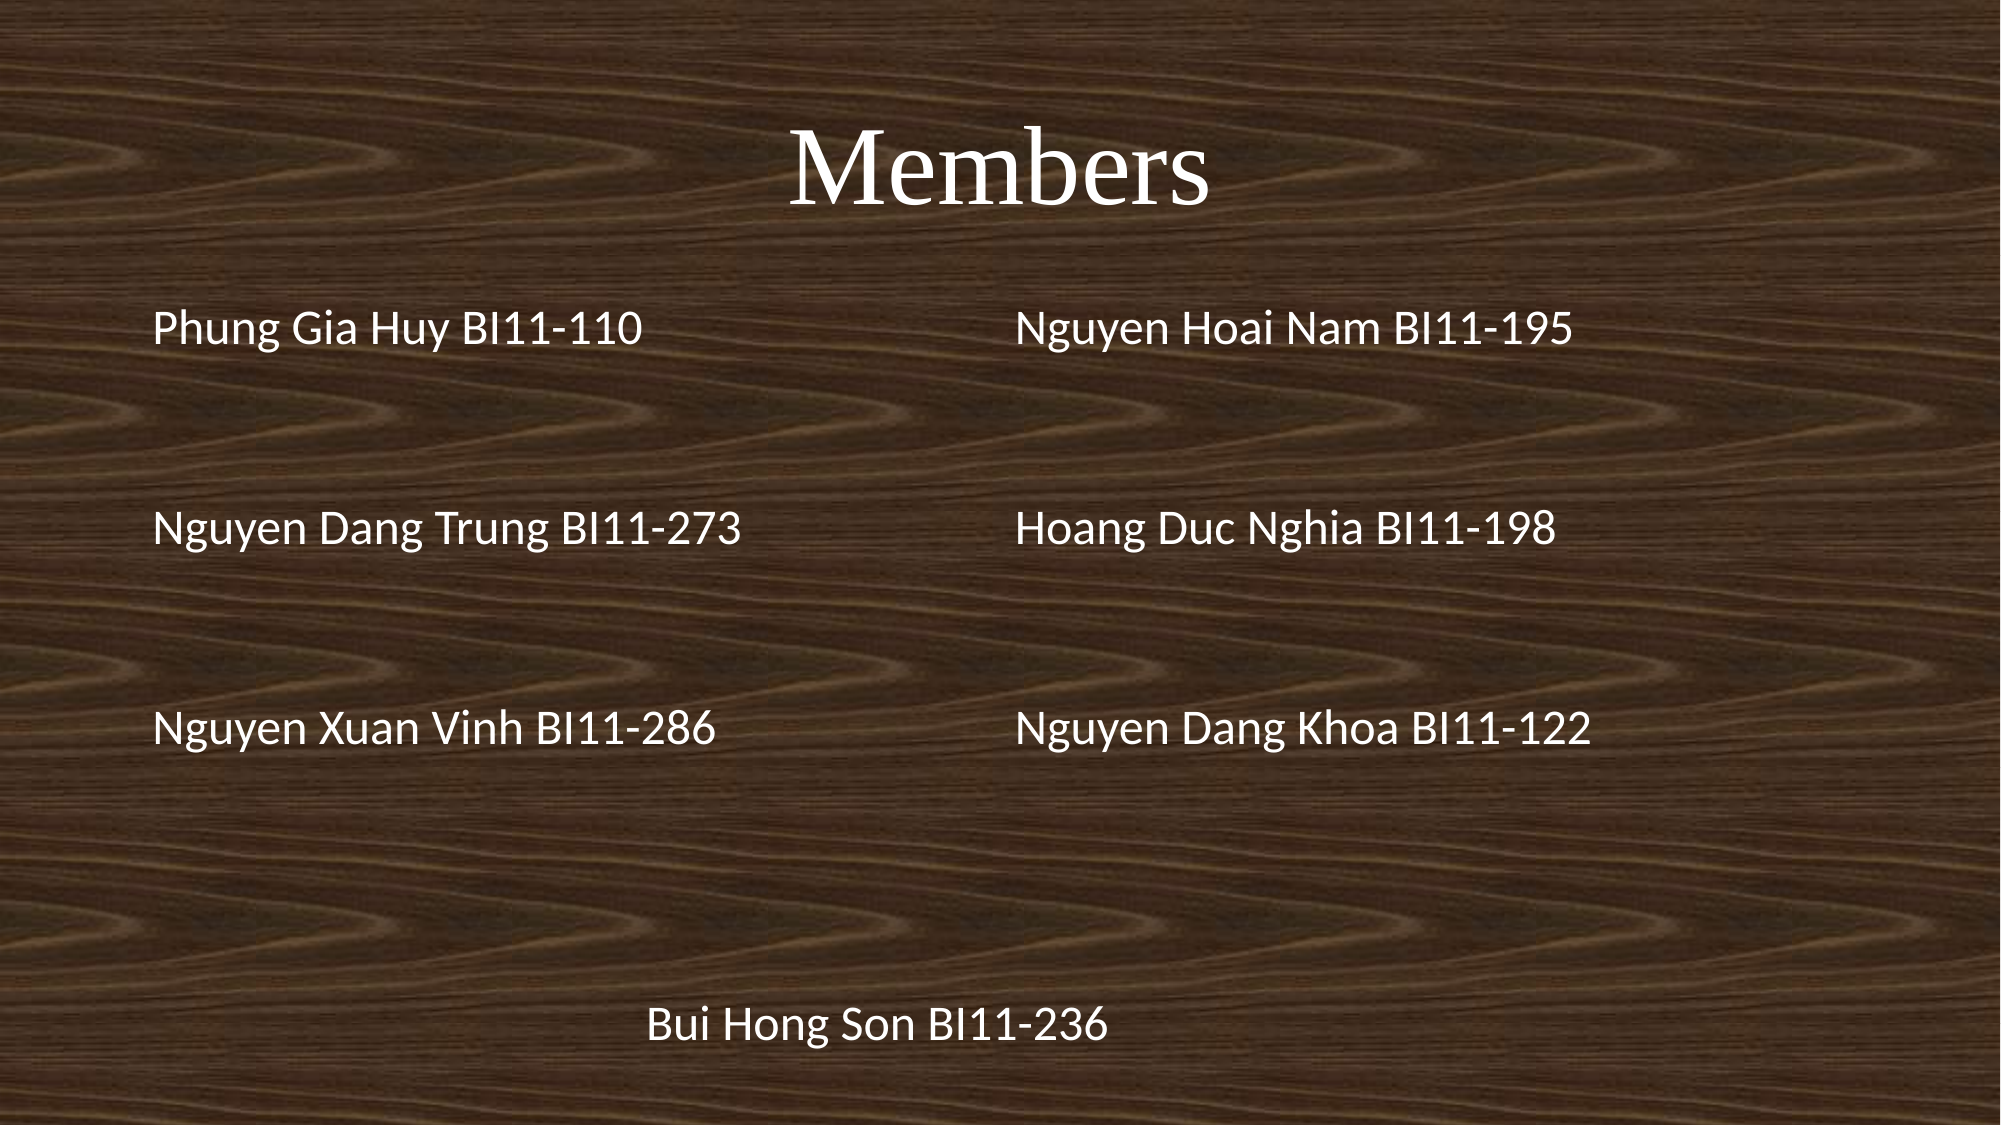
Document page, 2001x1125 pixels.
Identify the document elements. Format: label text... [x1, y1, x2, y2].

table_header Nguyen Hoai Nam BI11-195 Hoang Duc Nghia BI11-198 Nguyen Dang Khoa BI11-122 [1000, 299, 1862, 806]
title Members [137, 59, 1863, 278]
table_header Phung Gia Huy BI11-110 Nguyen Dang Trung BI11-273 Nguyen Xuan Vinh BI11-286 [137, 299, 1000, 806]
picture [0, 0, 2001, 1125]
text_box Bui Hong Son BI11-236 [631, 982, 1255, 1118]
